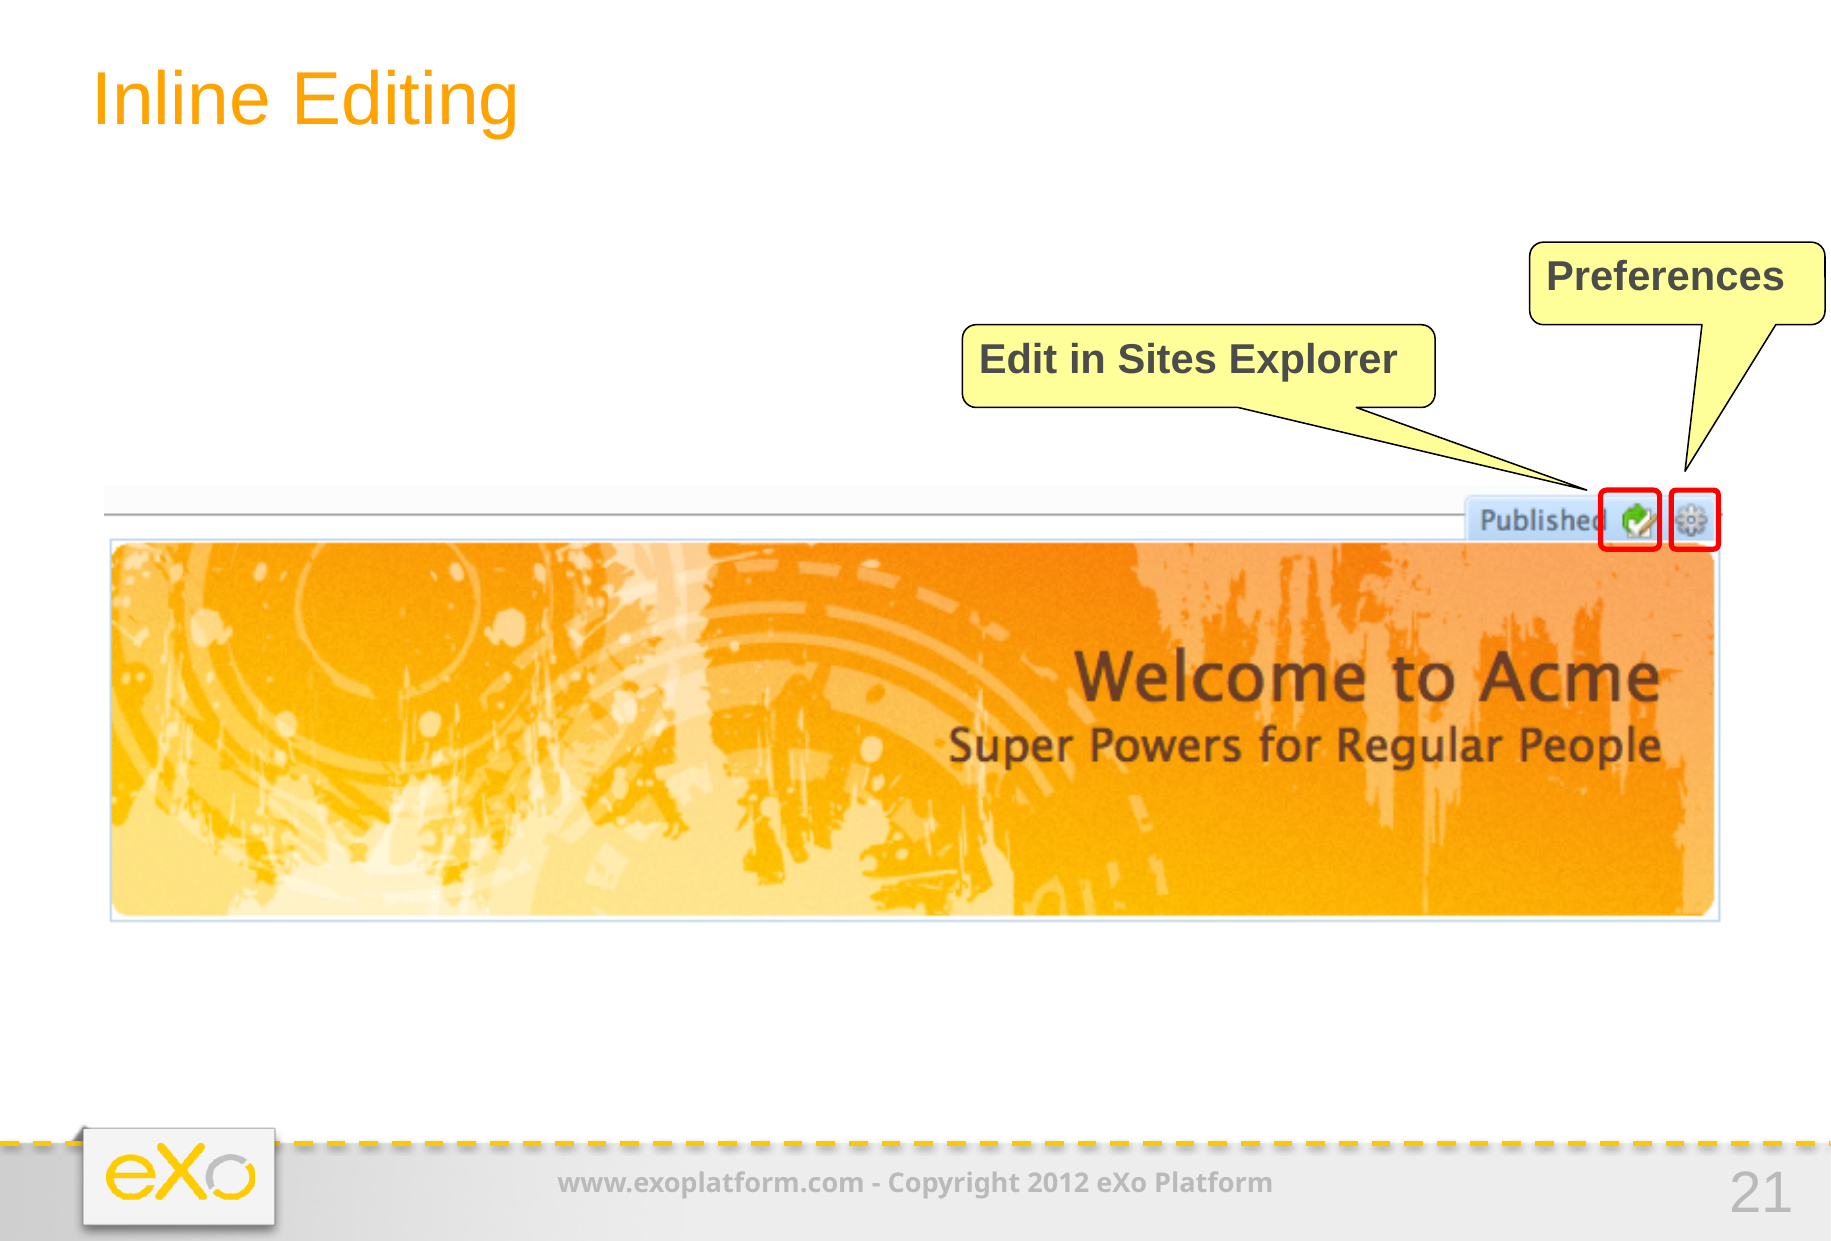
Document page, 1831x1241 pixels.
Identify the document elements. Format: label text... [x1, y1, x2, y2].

text_box Inline Editing [91, 49, 1739, 151]
picture [103, 484, 1724, 934]
text_box Preferences [1529, 242, 1826, 472]
text_box Edit in Sites Explorer [962, 324, 1565, 482]
text_box [71, 186, 1767, 1077]
picture [0, 1113, 1831, 1241]
